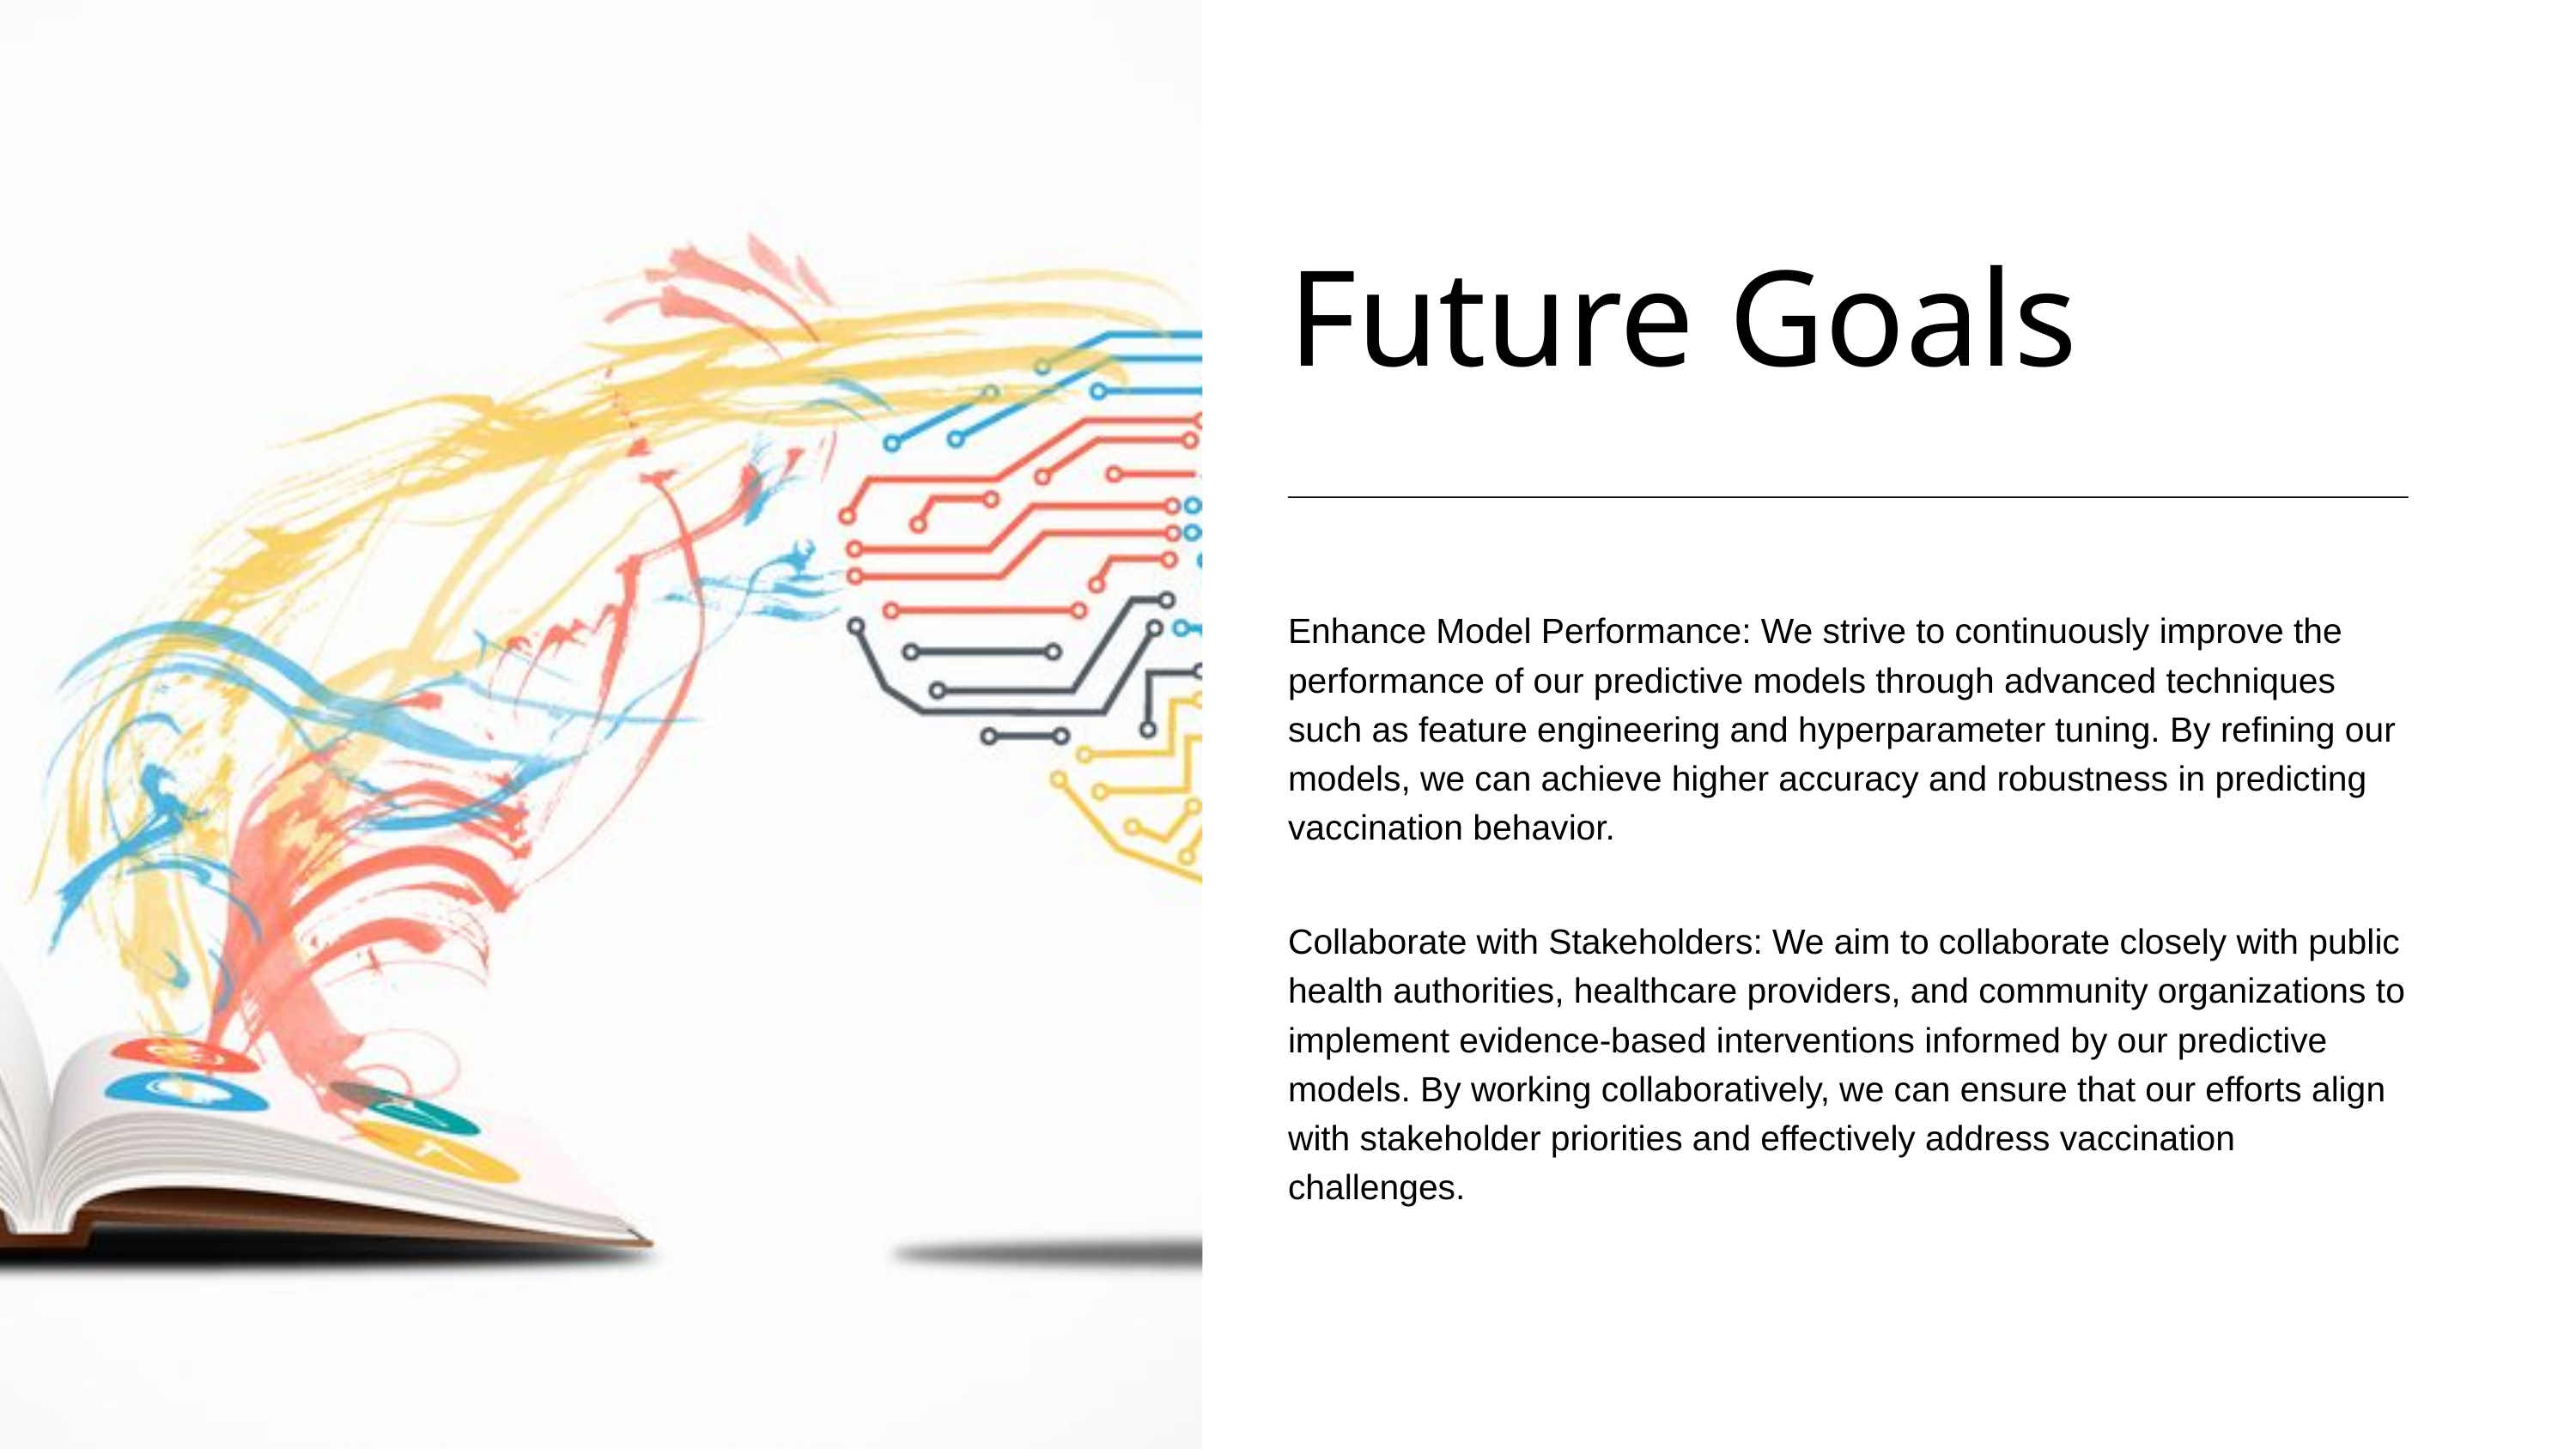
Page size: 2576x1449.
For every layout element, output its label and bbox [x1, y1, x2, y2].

text_box [0, 0, 1203, 1449]
text_box [1287, 247, 2409, 1202]
